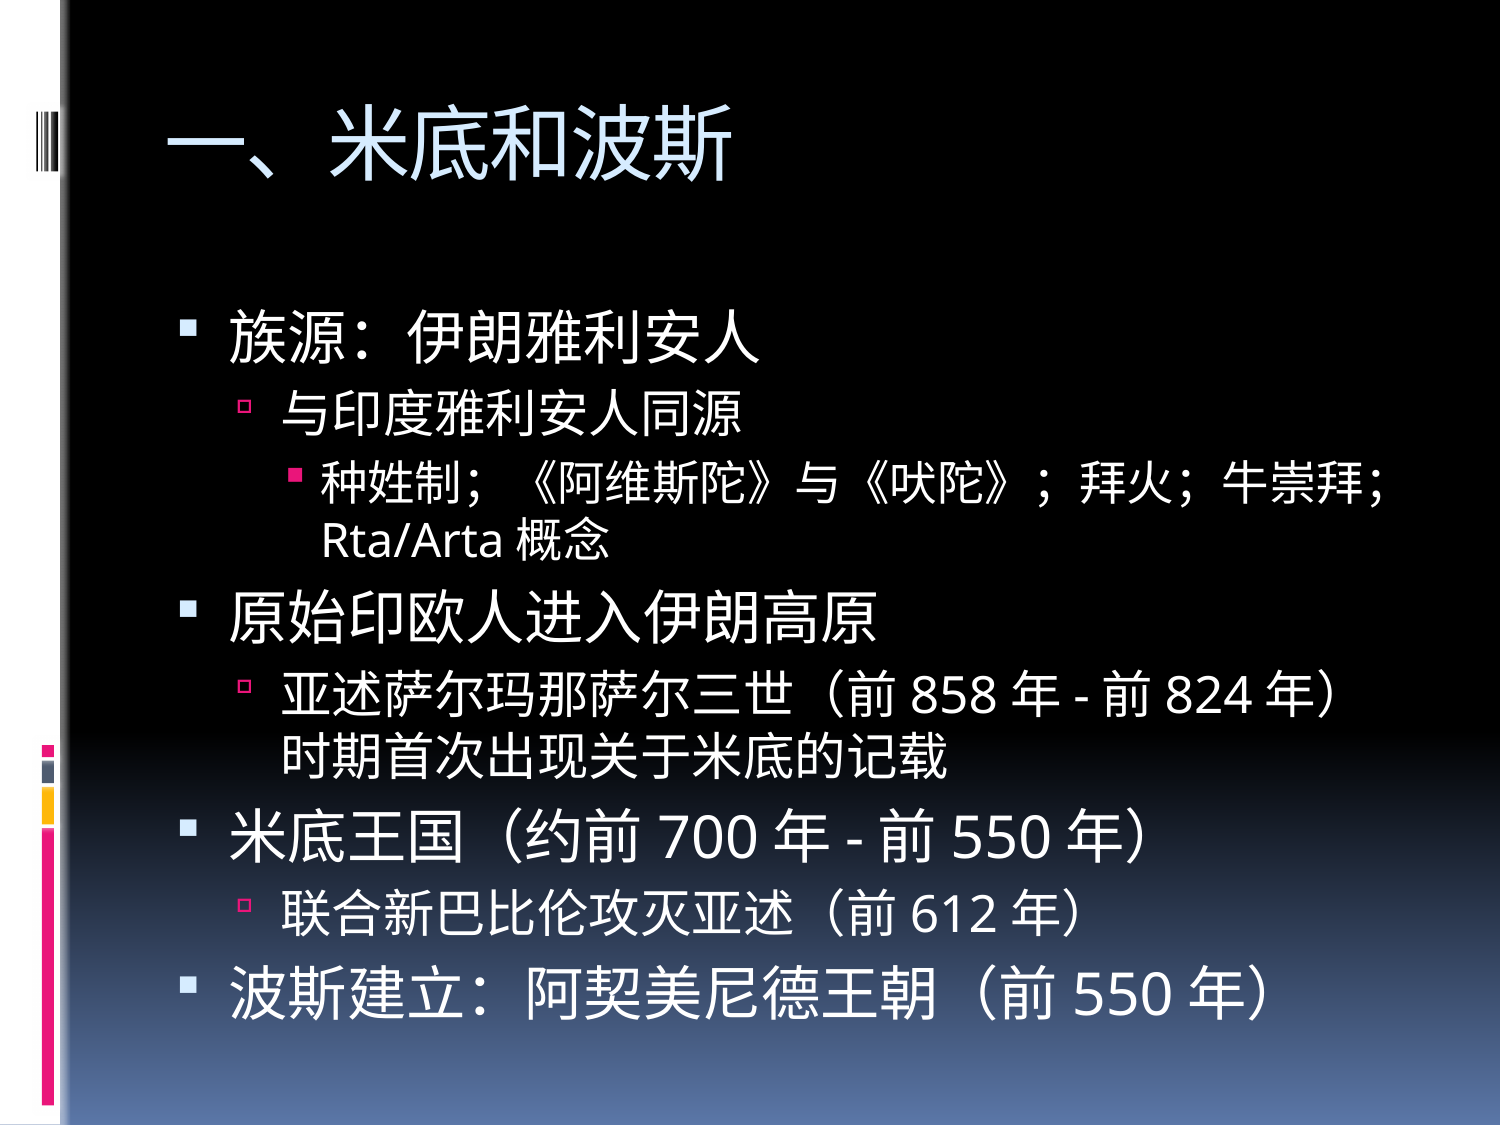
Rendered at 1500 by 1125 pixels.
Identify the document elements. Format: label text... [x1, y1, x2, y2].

title 一、米底和波斯 [150, 83, 1425, 234]
list 族源：伊朗雅利安人 与印度雅利安人同源 种姓制；《阿维斯陀》与《吠陀》；拜火；牛崇拜；Rta/Arta概念 原始印欧人进入伊朗高原 亚述萨尔玛那萨尔三世（前858年-前824年）时期首次出现关于米底的记载 米底王国（约前700年-前550年） 联合新巴比伦攻灭亚述（前612年） 波斯建立：阿契美尼德王朝（前550年） [150, 292, 1425, 1043]
